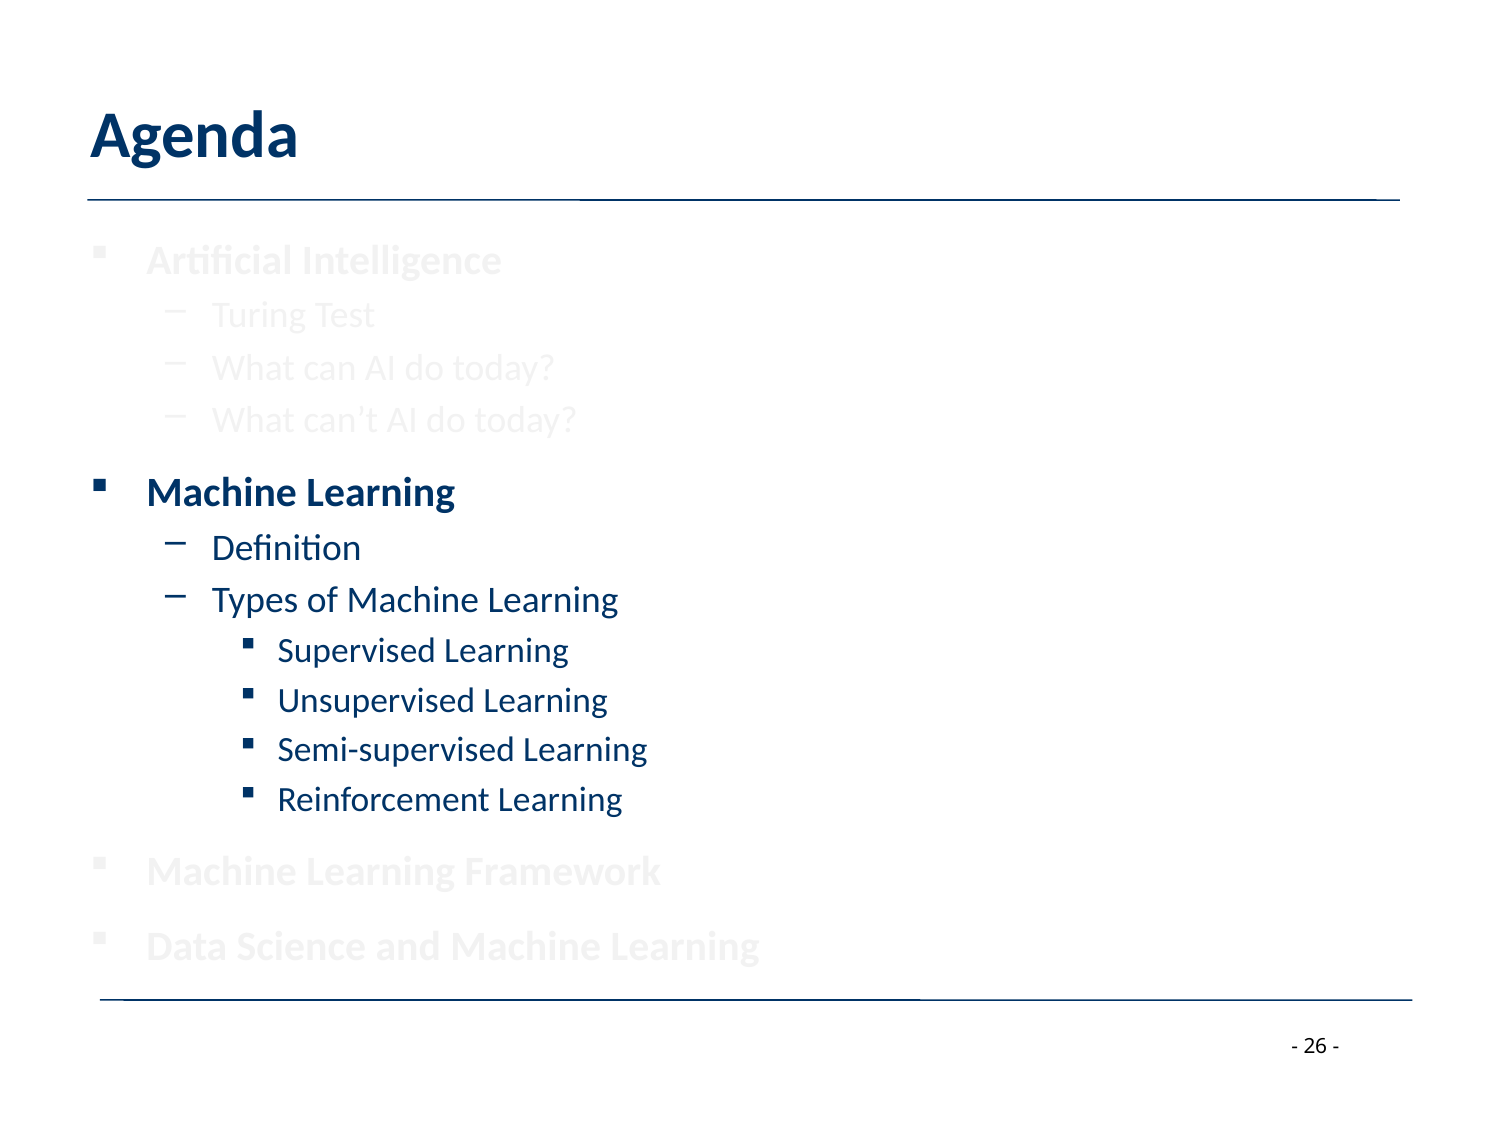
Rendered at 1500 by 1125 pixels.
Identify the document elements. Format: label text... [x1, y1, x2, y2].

title Agenda [75, 37, 1425, 224]
list Artificial Intelligence Turing Test What can AI do today? What can’t AI do today? Machine Learning Definition Types of Machine Learning Supervised Learning Unsupervised Learning Semi-supervised Learning Reinforcement Learning Machine Learning Framework Data Science and Machine Learning [75, 224, 1425, 1005]
